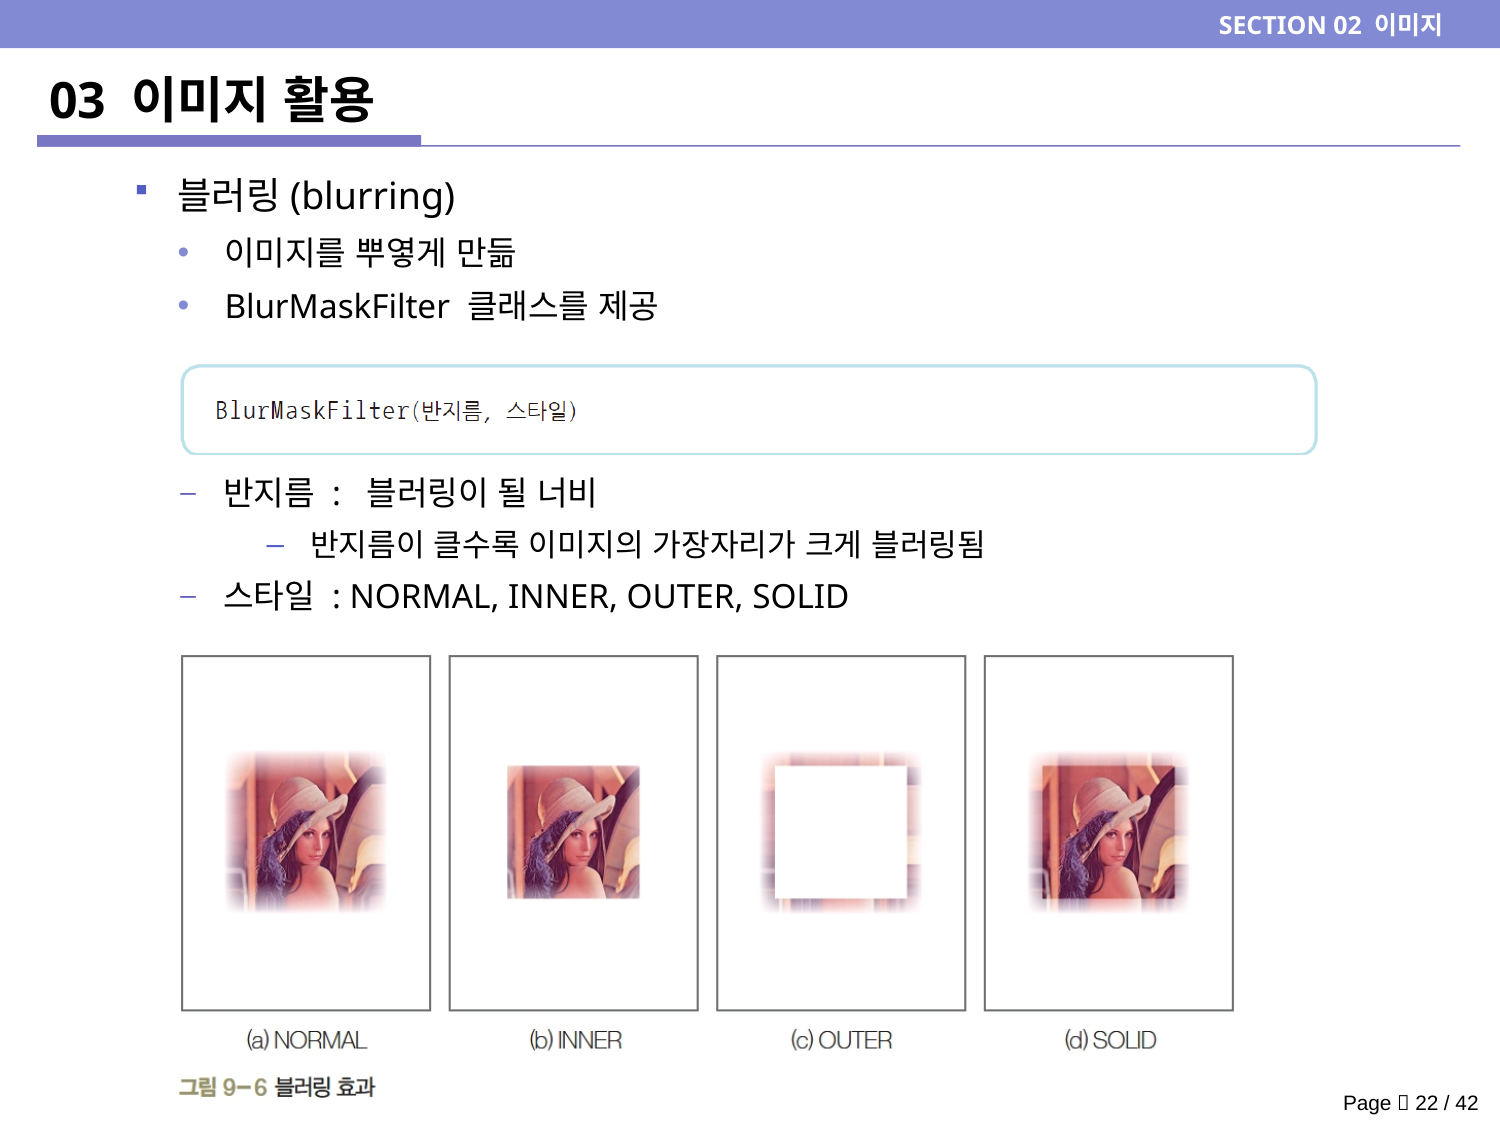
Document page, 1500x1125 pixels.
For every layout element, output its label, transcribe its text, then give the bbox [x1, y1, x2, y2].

title 03 이미지 활용 [48, 67, 1448, 132]
picture [178, 652, 1237, 1100]
text_box SECTION 02 이미지 [1204, 2, 1500, 47]
list 블러링(blurring) 이미지를 뿌옇게 만듦 BlurMaskFilter 클래스를 제공 반지름 : 블러링이 될 너비 반지름이 클수록 이미지의 가장자리가 크게 블러링됨 스타일 : NORMAL, INNER, OUTER, SOLID [104, 171, 1382, 880]
picture [179, 361, 1322, 455]
